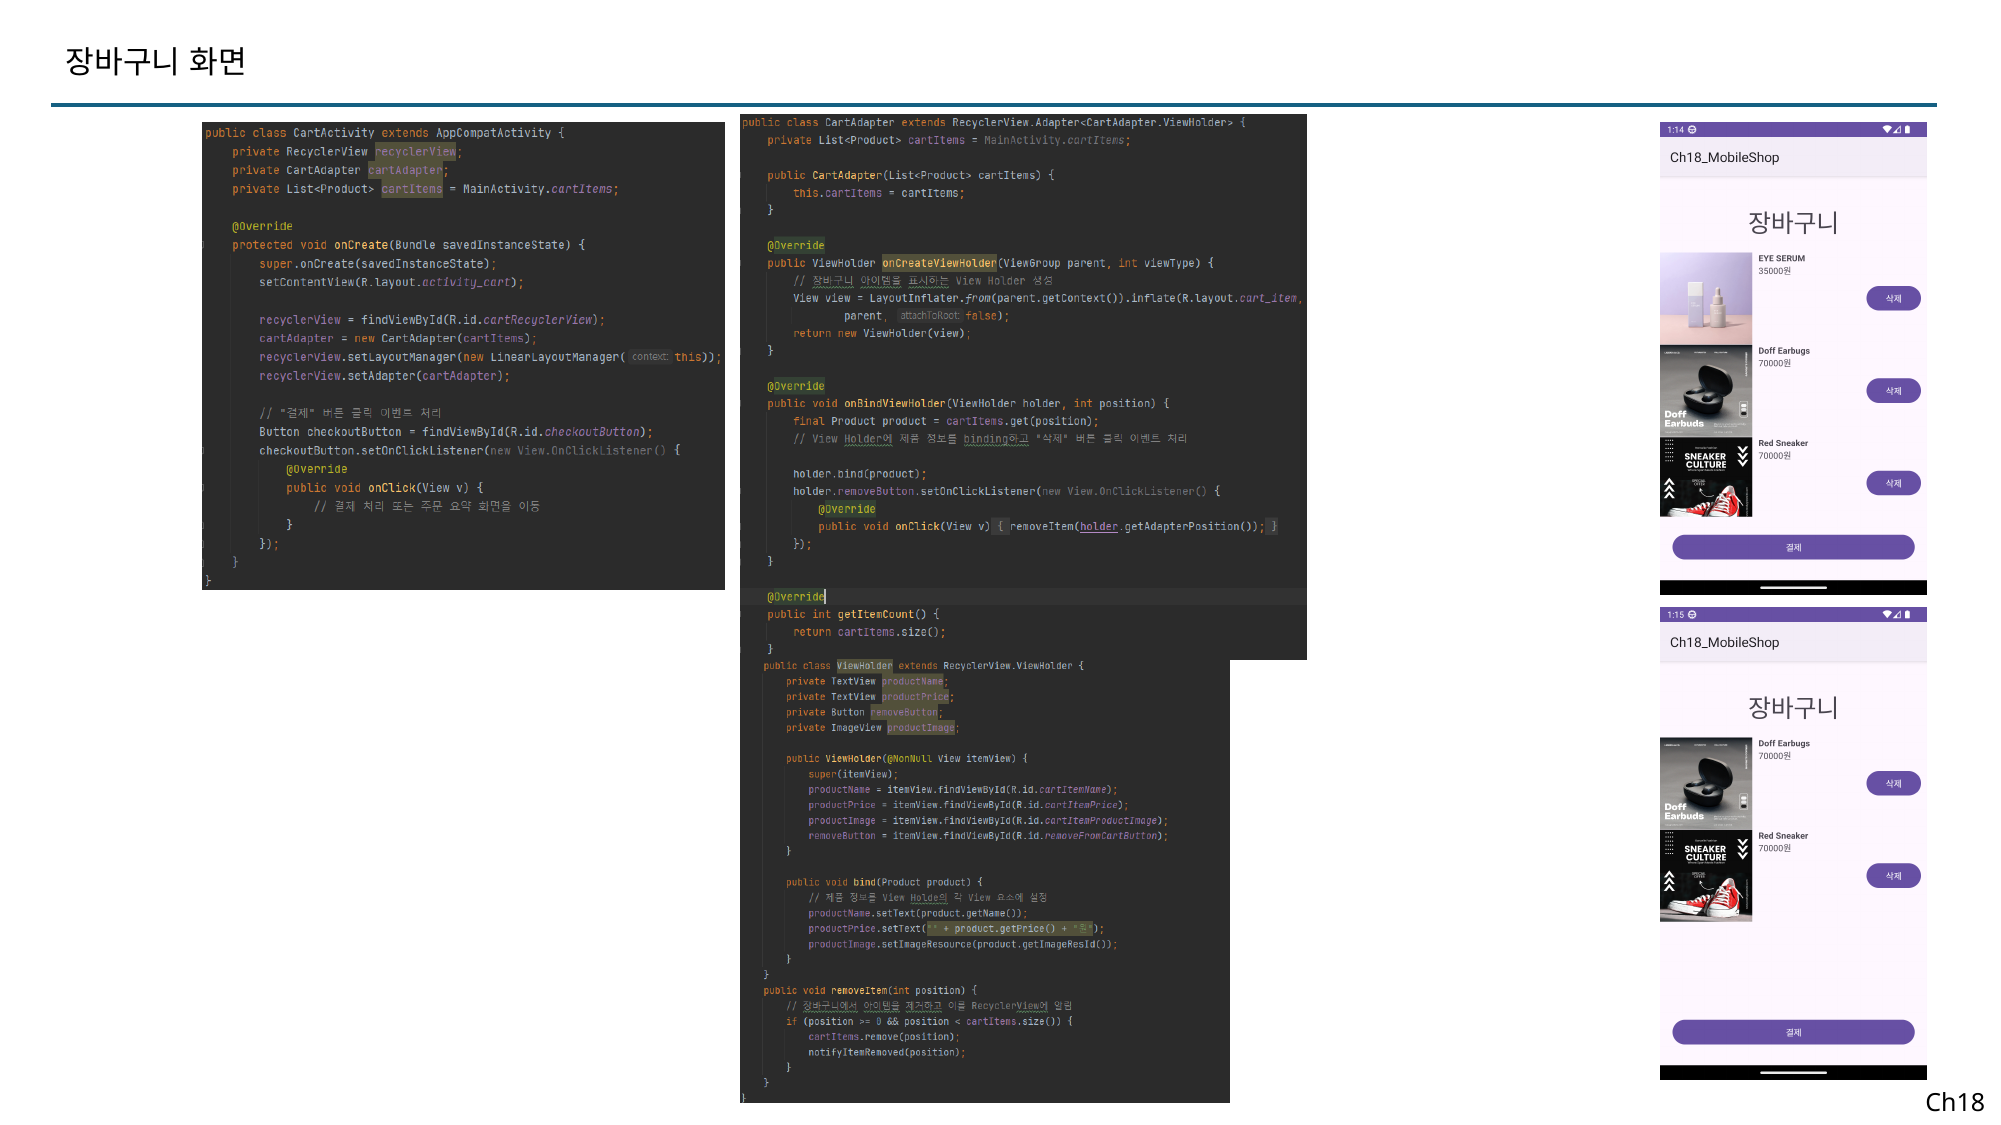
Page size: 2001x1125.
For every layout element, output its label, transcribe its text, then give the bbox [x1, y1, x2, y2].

picture [1660, 121, 1927, 596]
picture [1660, 606, 1927, 1081]
text_box Ch18 [1883, 1079, 2000, 1125]
picture [201, 121, 725, 590]
text_box 장바구니 화면 [50, 34, 697, 87]
picture [739, 114, 1307, 1103]
